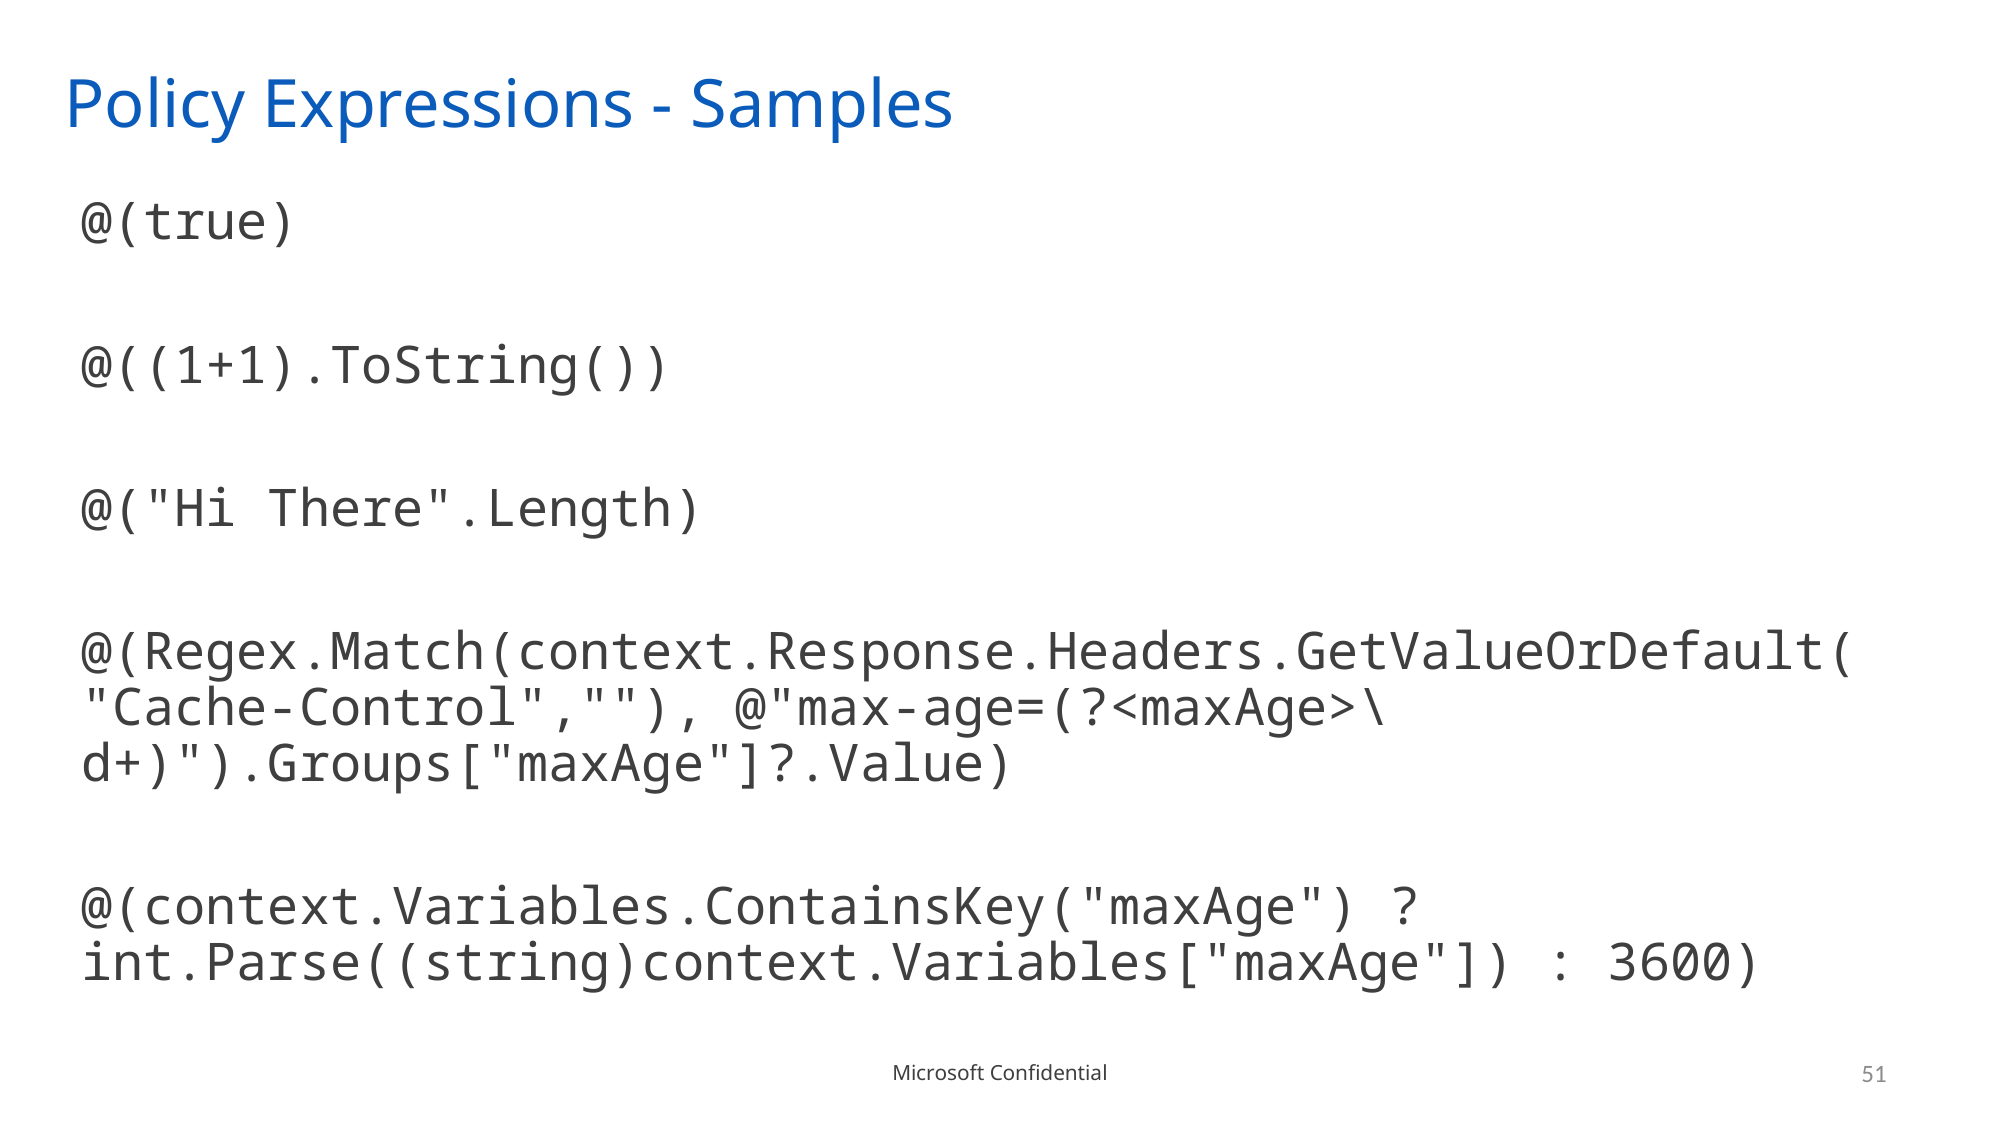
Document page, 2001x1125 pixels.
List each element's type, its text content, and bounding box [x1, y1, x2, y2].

list @(true) @((1+1).ToString()) @("Hi There".Length) @(Regex.Match(context.Response.Headers.GetValueOrDefault("Cache-Control",""), @"max-age=(?<maxAge>\d+)").Groups["maxAge"]?.Value) @(context.Variables.ContainsKey("maxAge") ? int.Parse((string)context.Variables["maxAge"]) : 3600) [66, 187, 1899, 1001]
title Policy Expressions - Samples [49, 49, 1899, 162]
slide_number 51 [1451, 1042, 1902, 1103]
